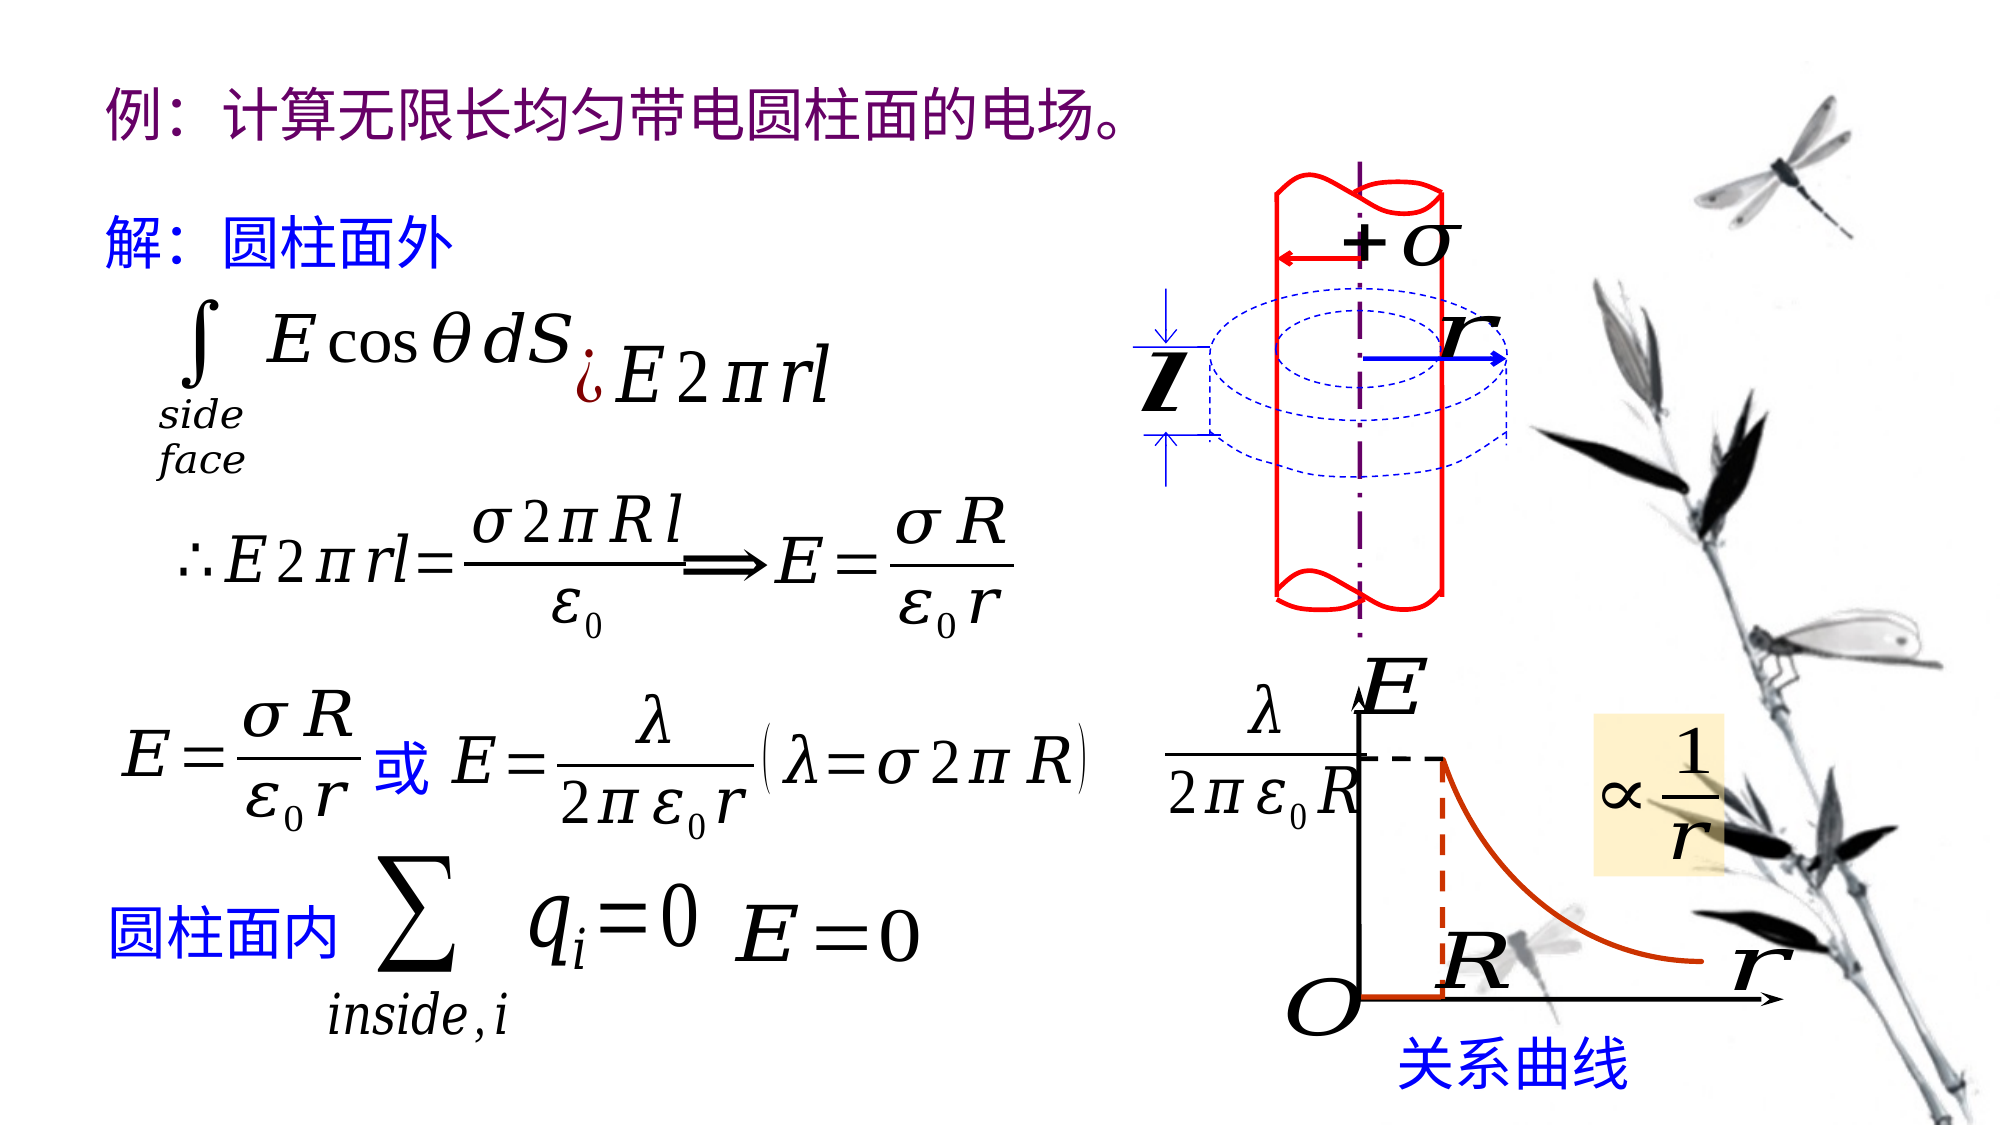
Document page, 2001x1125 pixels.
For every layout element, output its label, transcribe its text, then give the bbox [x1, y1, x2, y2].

text_box 例：计算无限长均匀带电圆柱面的电场。 [90, 71, 1421, 156]
text_box 解：圆柱面外 [90, 199, 571, 284]
text_box [1352, 685, 1360, 707]
text_box 或 [358, 724, 488, 810]
text_box 圆柱面内 [93, 889, 427, 974]
text_box [1763, 993, 1784, 1006]
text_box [1360, 648, 1702, 1000]
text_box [1132, 161, 1583, 648]
picture [1376, 61, 2000, 1125]
